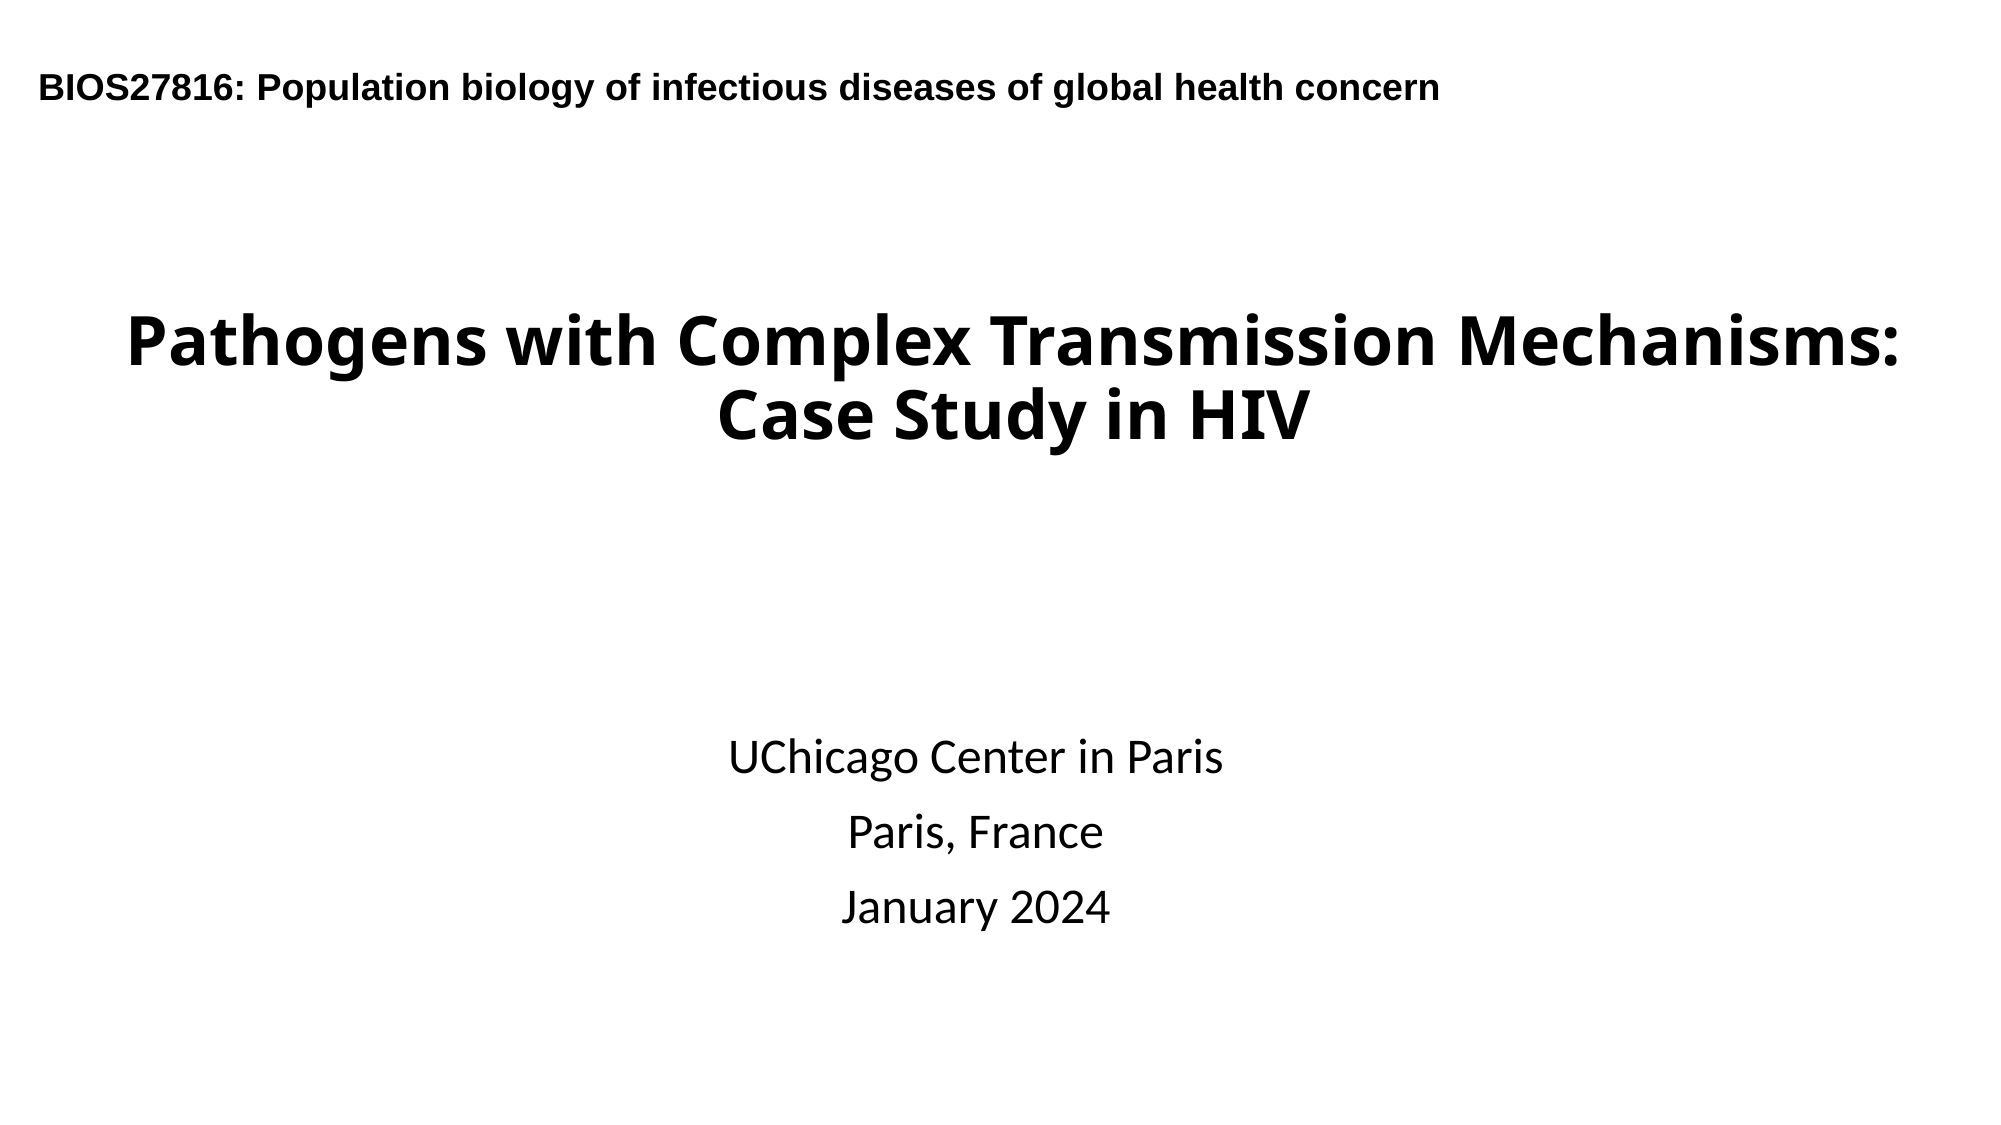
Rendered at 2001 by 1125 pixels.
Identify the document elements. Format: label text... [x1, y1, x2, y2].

text_box BIOS27816: Population biology of infectious diseases of global health concern [23, 42, 1749, 201]
text_box UChicago Center in Paris Paris, France January 2024 [89, 722, 1863, 1014]
text_box Pathogens with Complex Transmission Mechanisms: Case Study in HIV [52, 244, 1976, 462]
